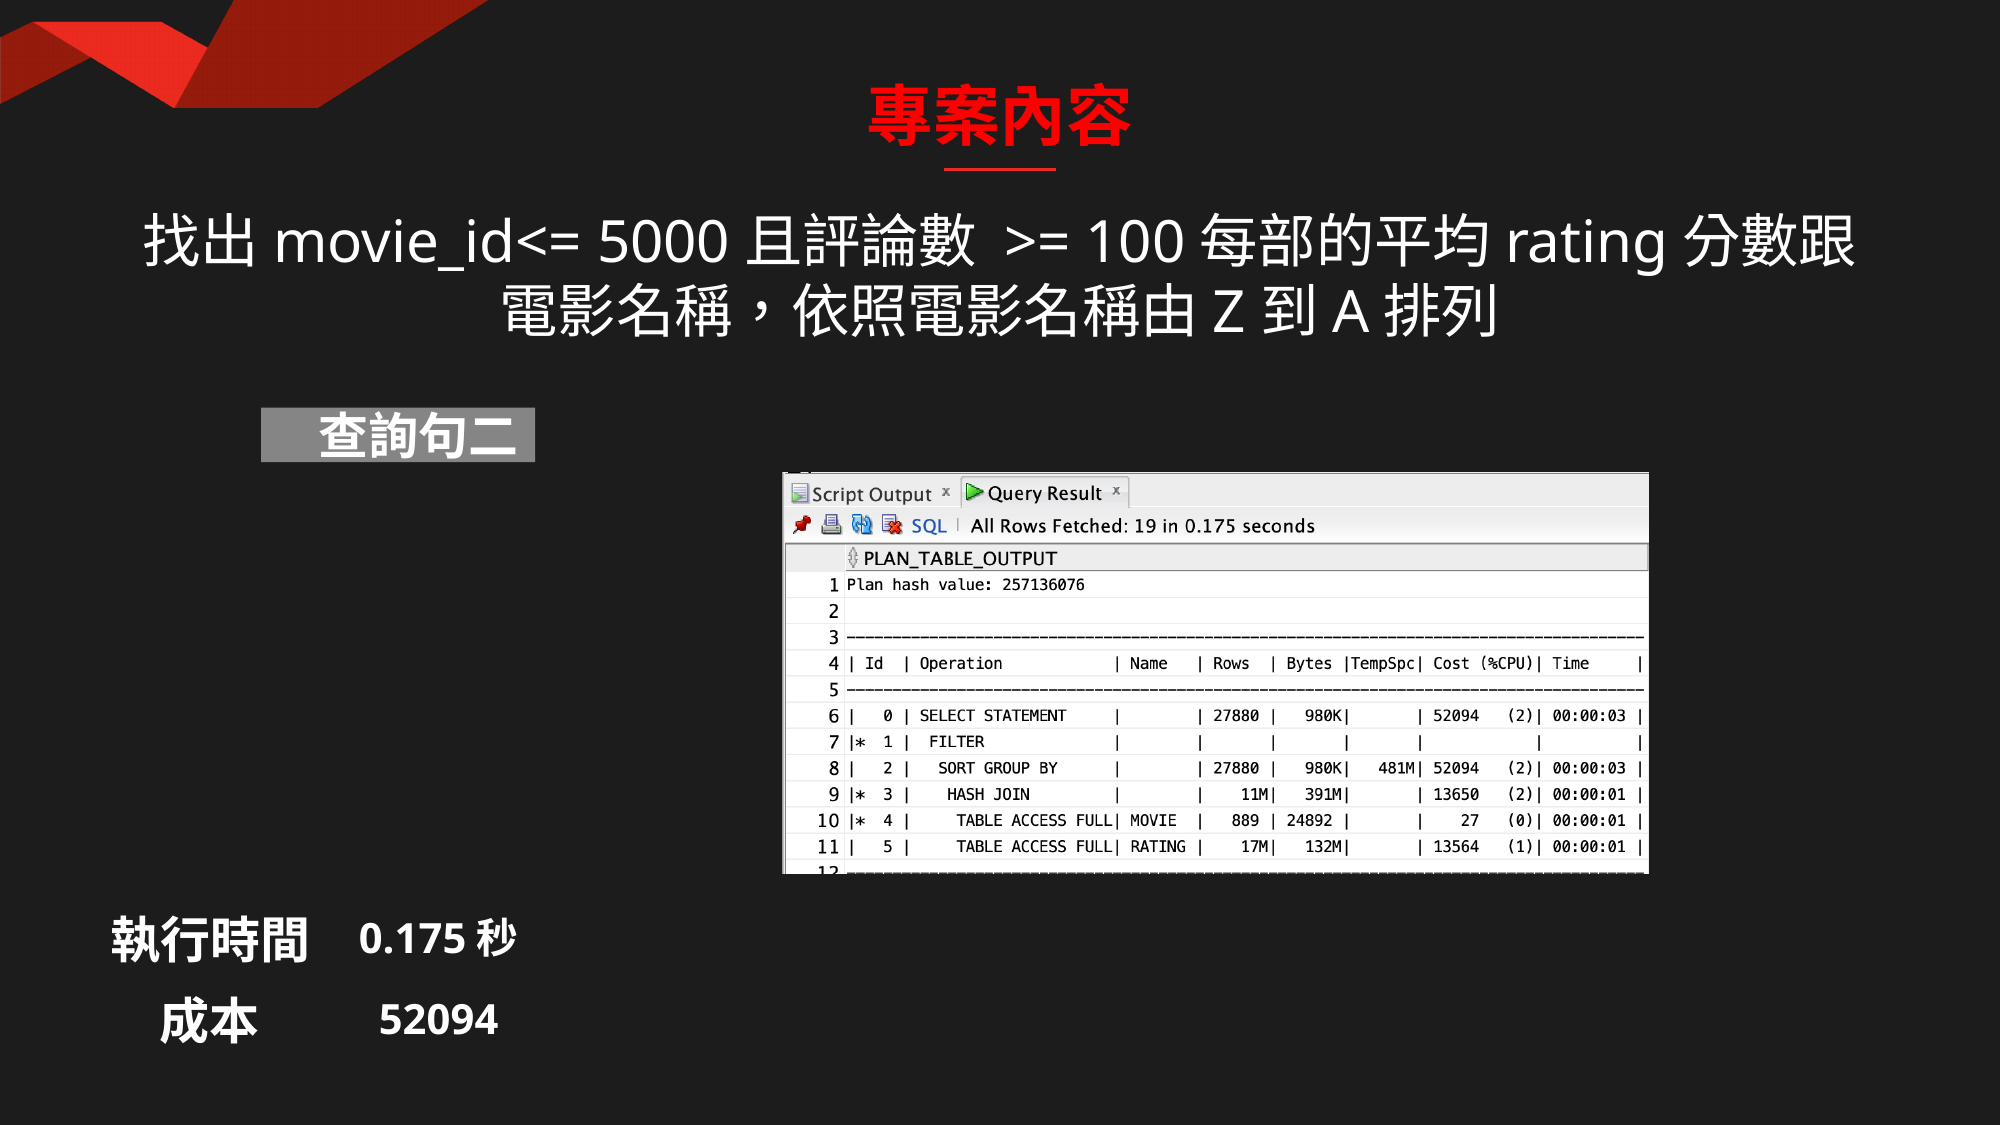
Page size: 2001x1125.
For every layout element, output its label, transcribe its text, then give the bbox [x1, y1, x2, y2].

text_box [0, 0, 1057, 170]
picture [782, 472, 1649, 874]
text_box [209, 396, 628, 473]
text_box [0, 900, 648, 1059]
text_box 專案內容 [1057, 66, 1364, 162]
text_box 找出movie_id<= 5000且評論數 >= 100每部的平均rating分數跟電影名稱，依照電影名稱由Z到A排列 [106, 196, 1894, 352]
